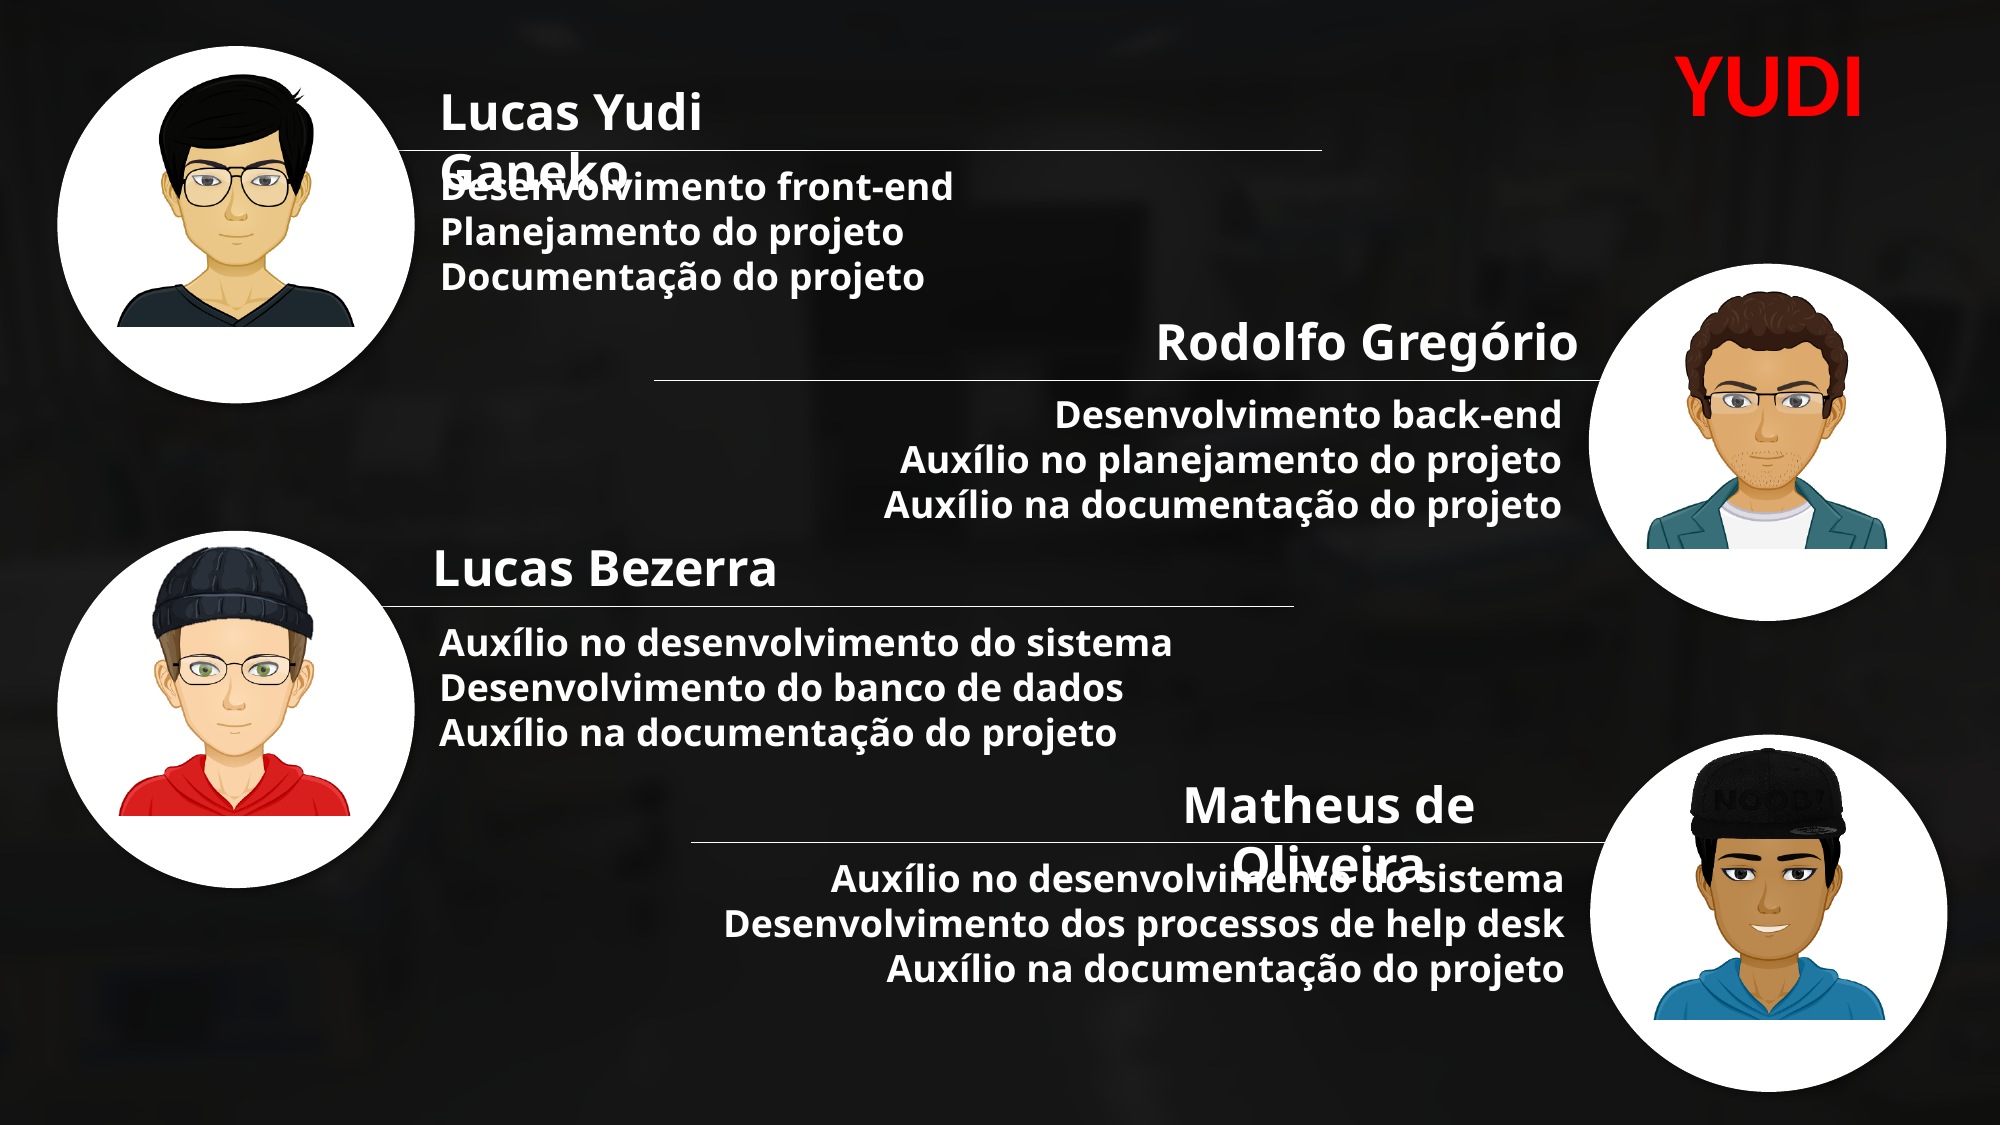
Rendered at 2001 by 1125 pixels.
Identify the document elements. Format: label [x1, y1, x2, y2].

text_box [0, 0, 2000, 1125]
text_box [1590, 734, 1948, 1092]
text_box [1588, 263, 1947, 621]
text_box [57, 514, 415, 889]
text_box [57, 46, 415, 404]
